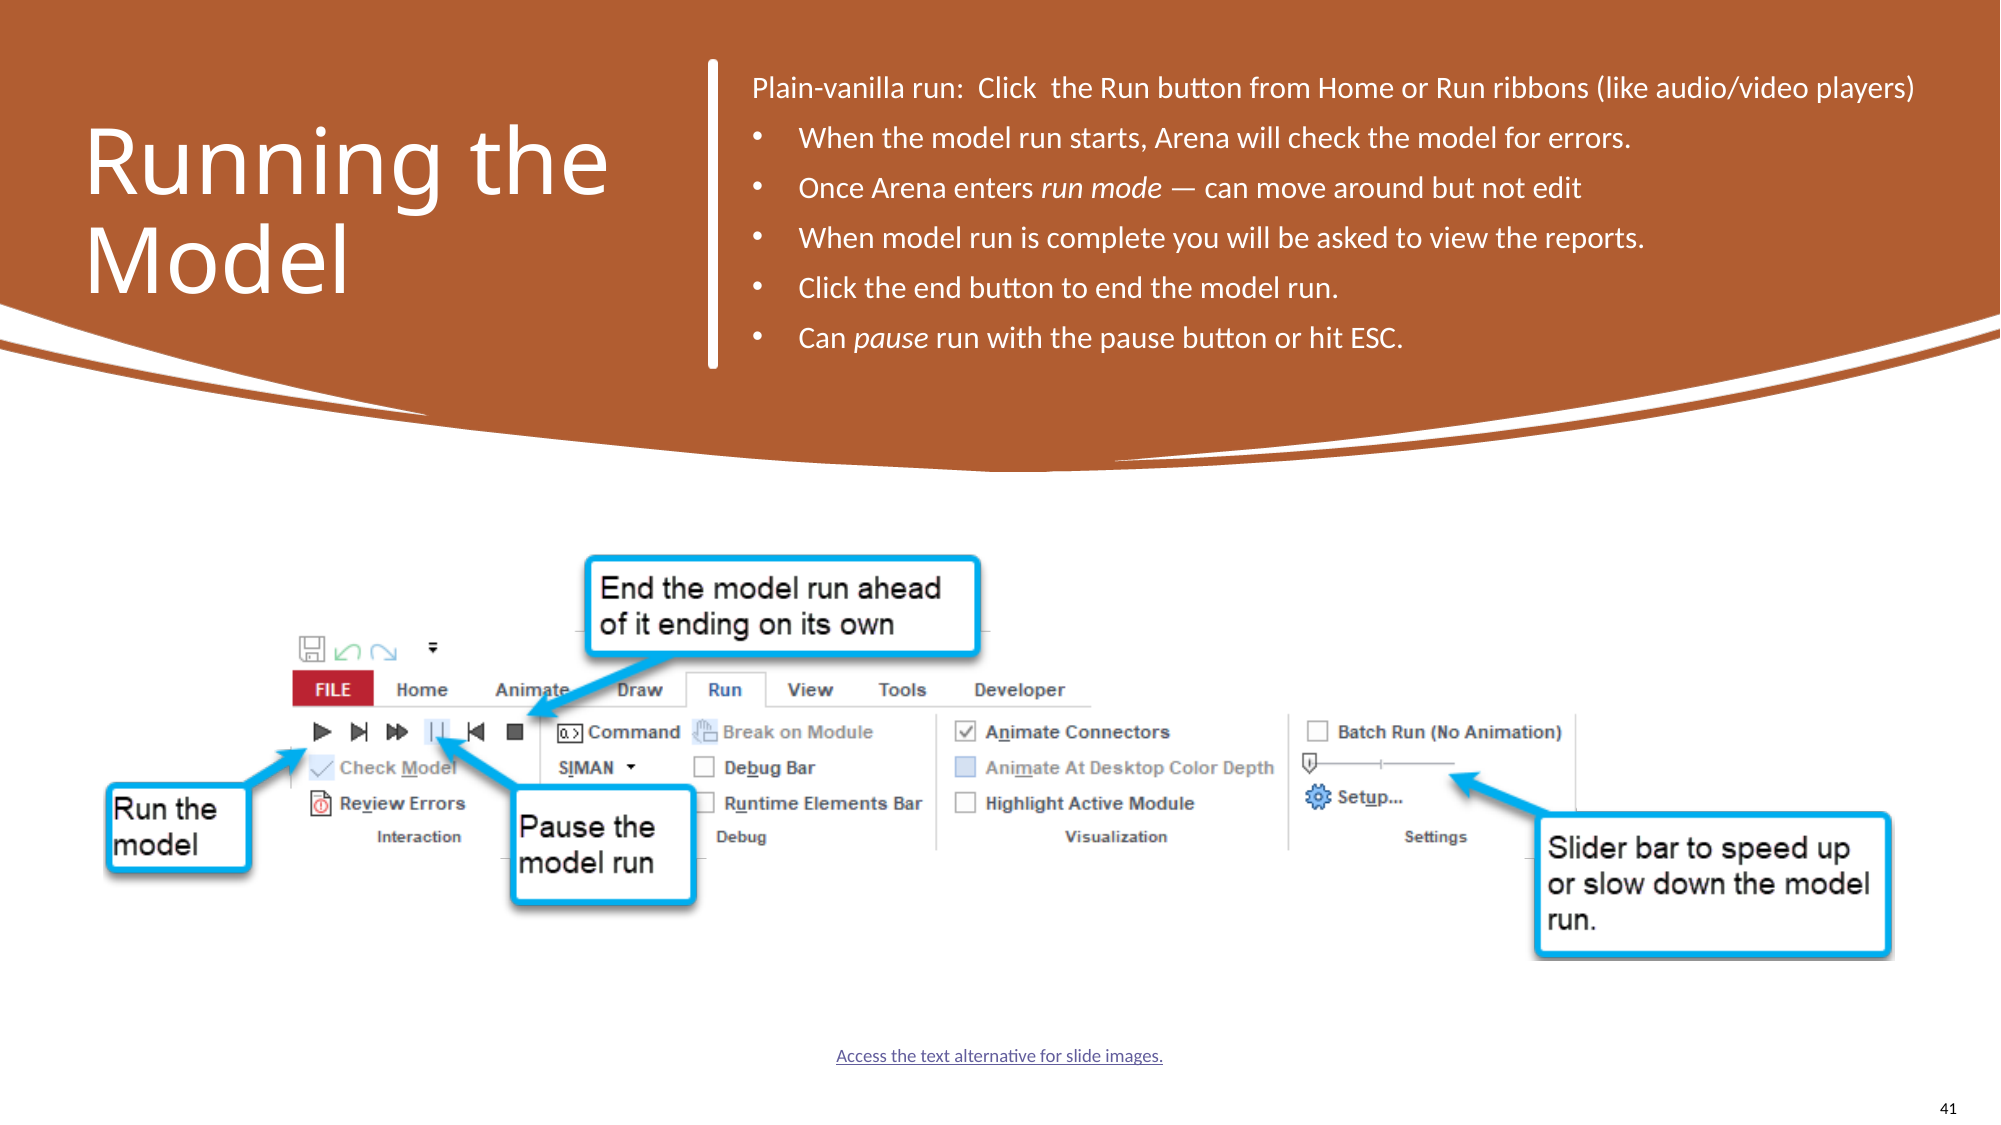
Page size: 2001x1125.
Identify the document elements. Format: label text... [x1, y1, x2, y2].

list Access the text alternative for slide images. [737, 1039, 1263, 1071]
slide_number 41 [1886, 1094, 1965, 1122]
picture [0, 0, 2000, 473]
picture [103, 552, 1895, 961]
